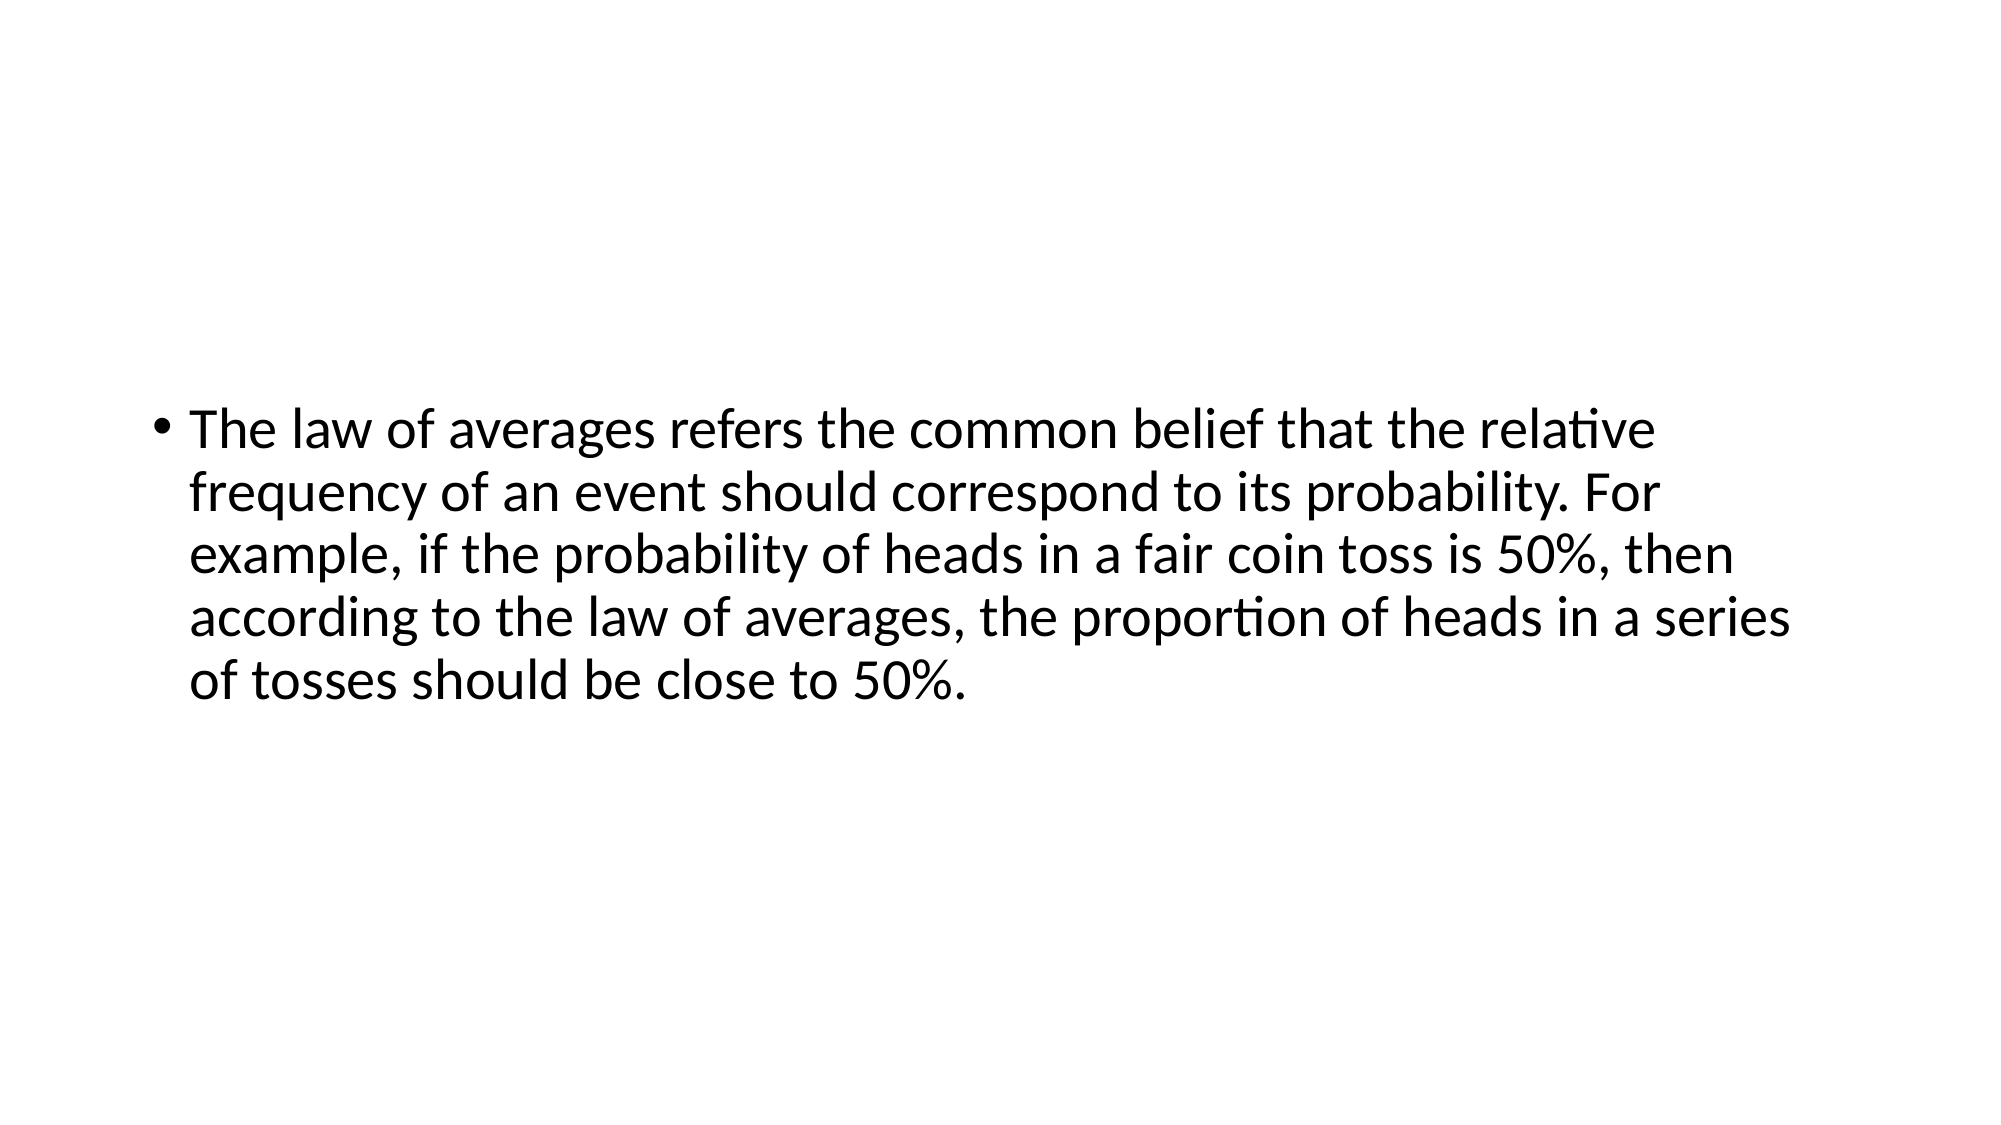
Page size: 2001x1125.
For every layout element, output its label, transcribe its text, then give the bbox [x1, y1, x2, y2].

list The law of averages refers the common belief that the relative frequency of an event should correspond to its probability. For example, if the probability of heads in a fair coin toss is 50%, then according to the law of averages, the proportion of heads in a series of tosses should be close to 50%. [137, 299, 1863, 1014]
